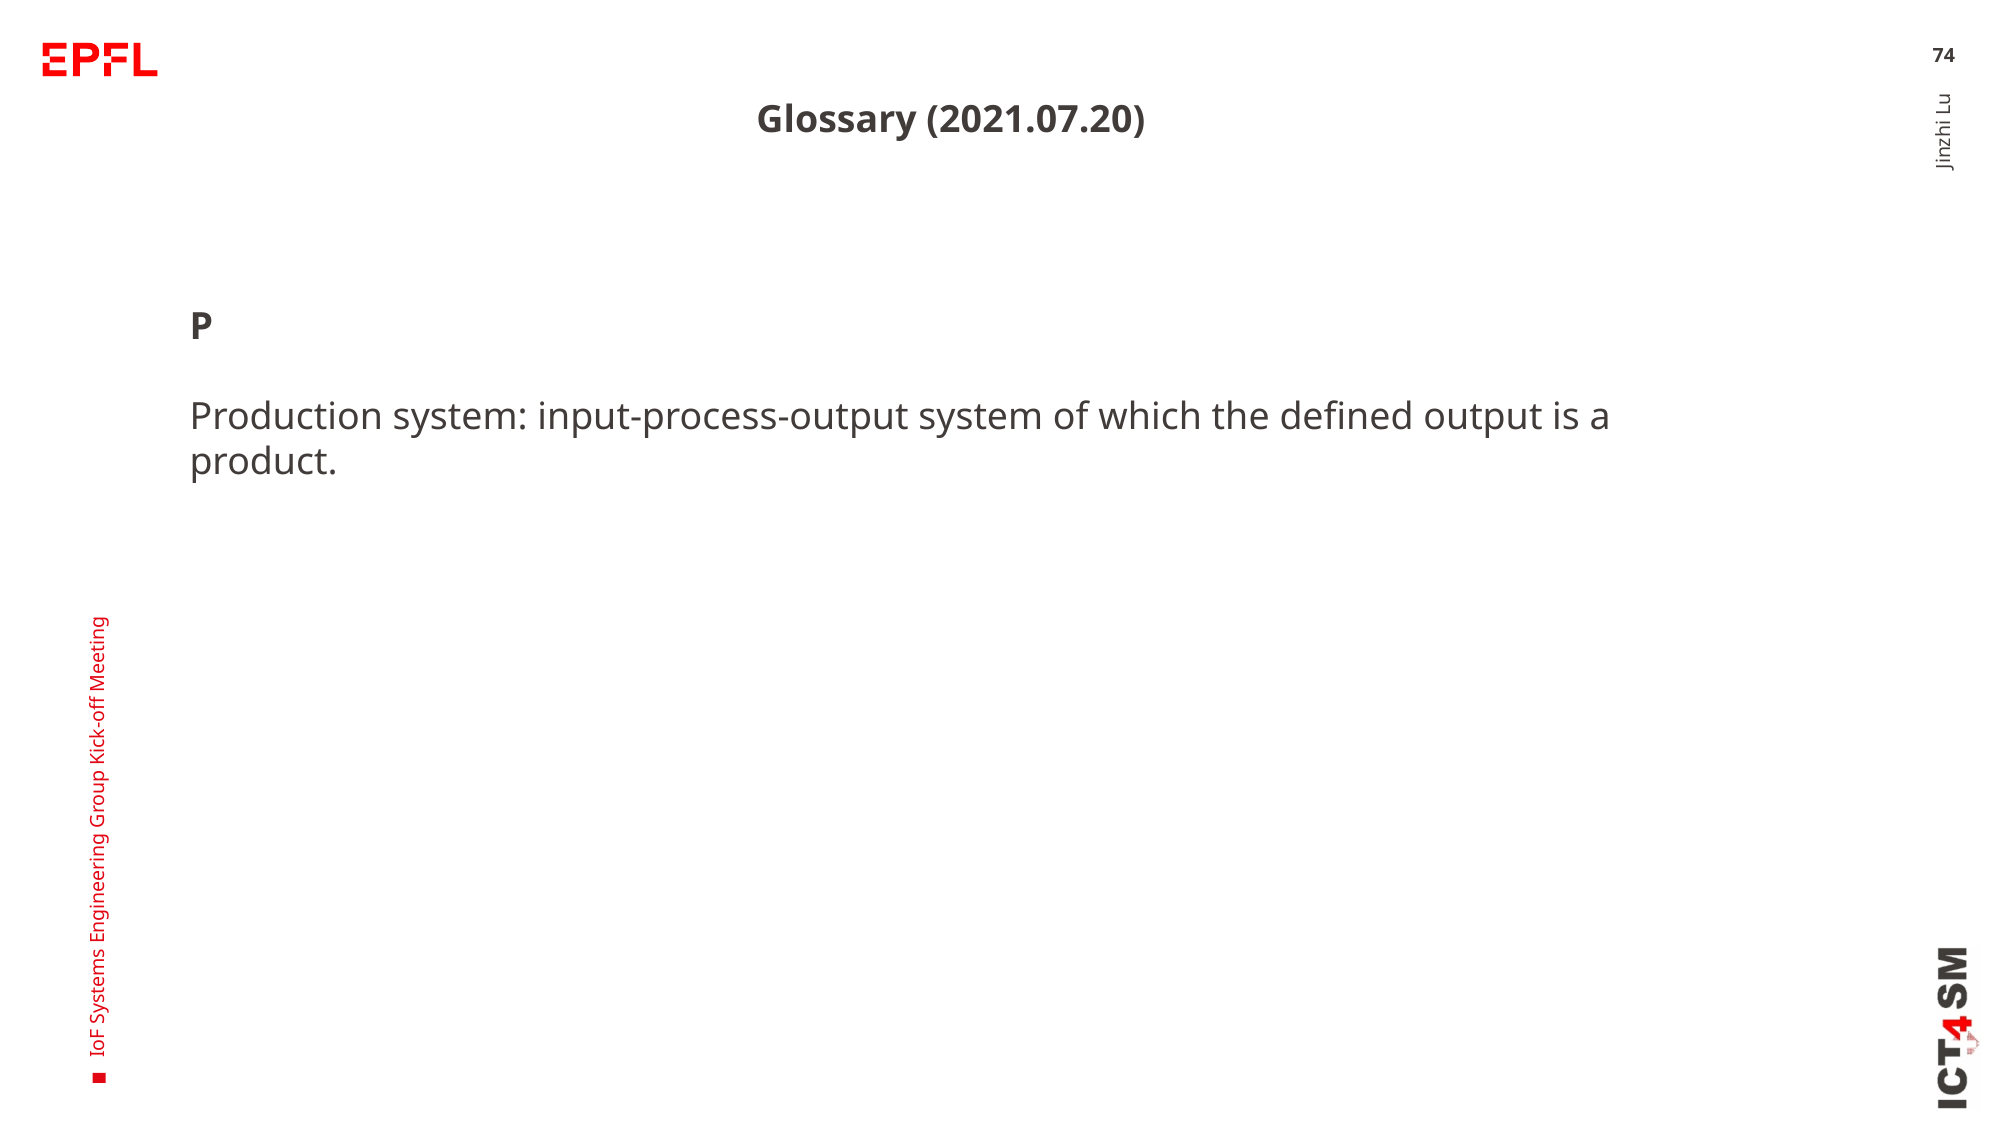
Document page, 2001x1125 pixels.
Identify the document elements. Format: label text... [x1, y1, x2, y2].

footer Jinzhi Lu [1887, 79, 2000, 636]
text_box P Production system: input-process-output system of which the defined output is a product. [174, 159, 1766, 535]
picture [28, 28, 172, 91]
text_box Glossary (2021.07.20) [741, 87, 1399, 193]
slide_number IoF Systems Engineering Group Kick-off Meeting [0, 306, 196, 1073]
slide_number 74 [1887, 42, 2000, 79]
picture [1937, 947, 1981, 1109]
